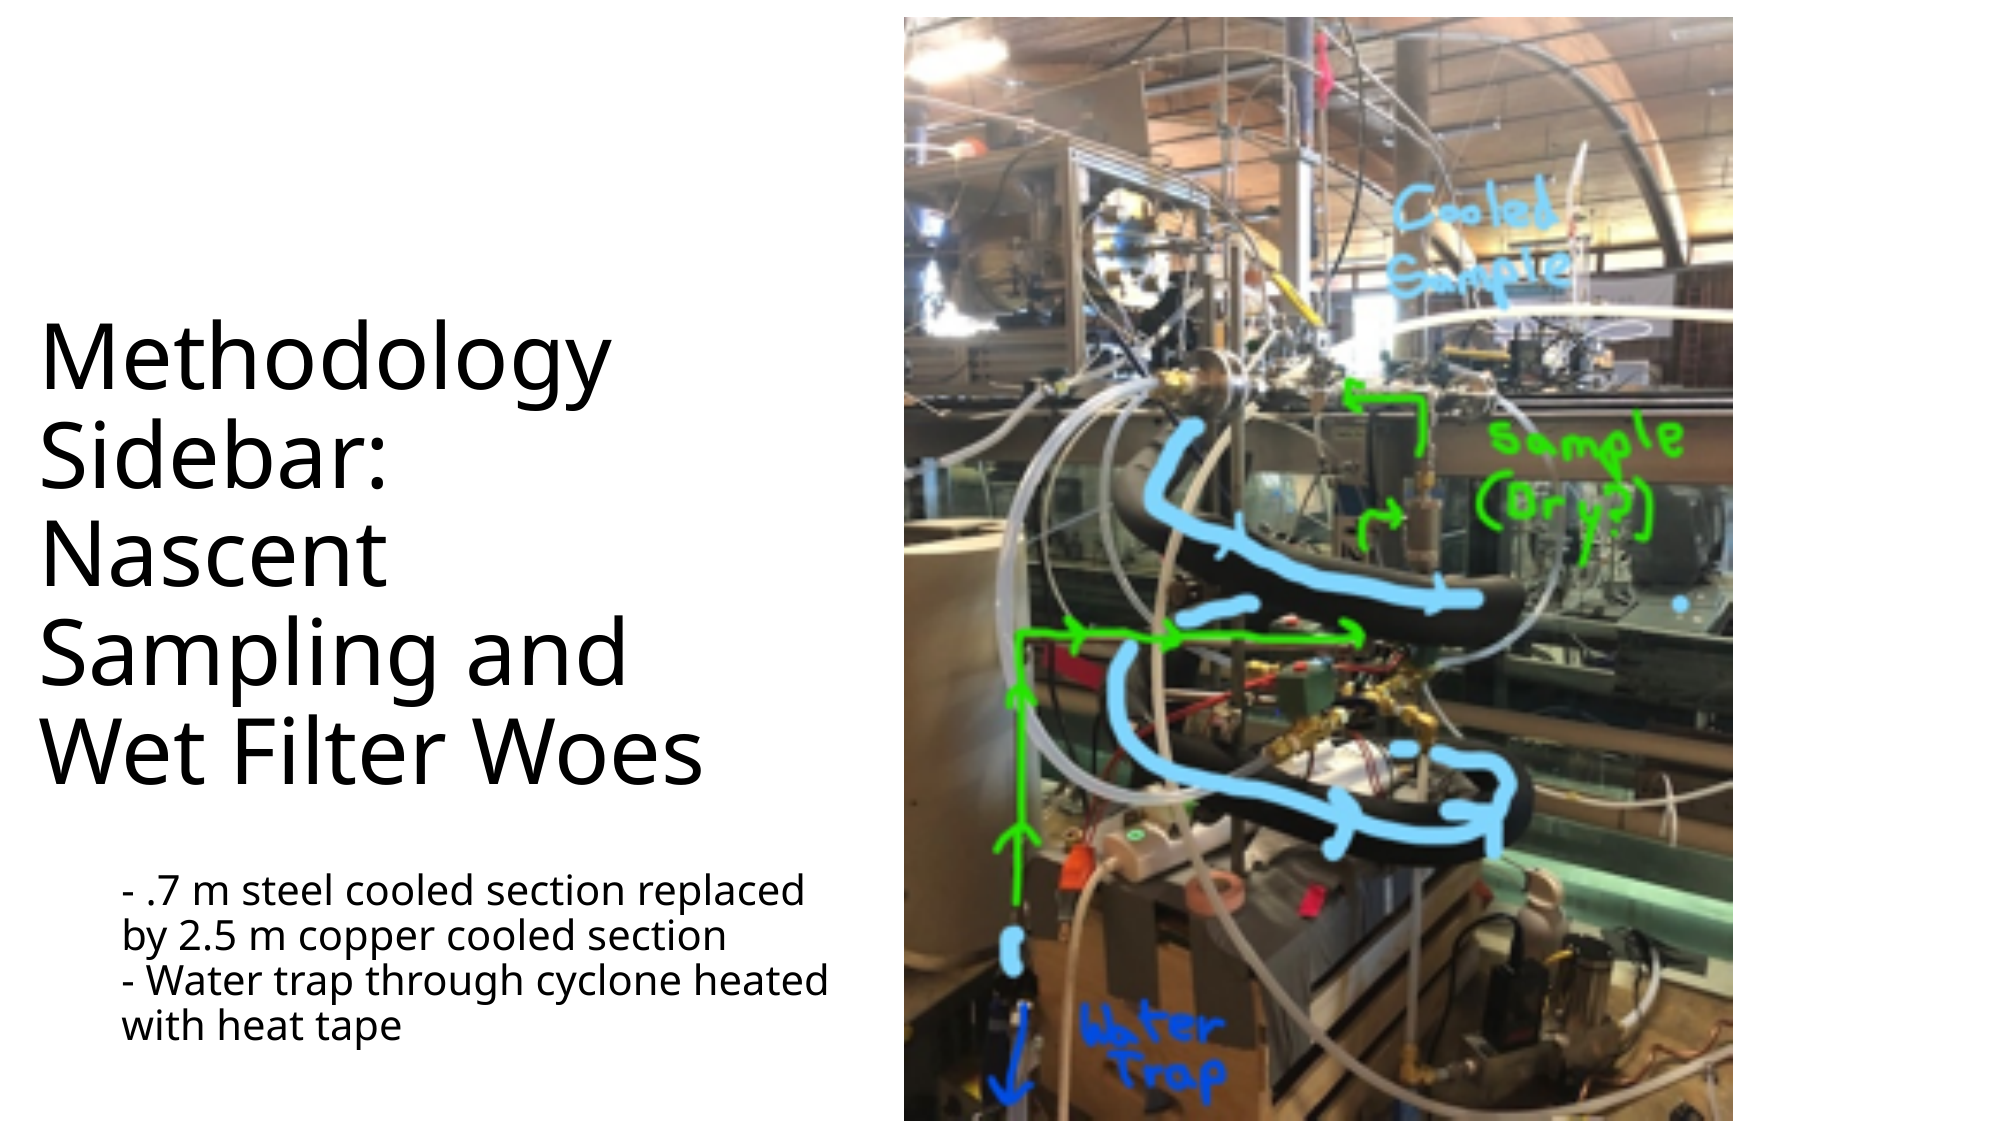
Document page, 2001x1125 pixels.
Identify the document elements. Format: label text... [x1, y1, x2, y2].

picture [904, 17, 1733, 1121]
title Methodology Sidebar: Nascent Sampling and Wet Filter Woes [23, 195, 791, 919]
text_box - .7 m steel cooled section replaced by 2.5 m copper cooled section - Water trap through cyclone heated with heat tape [106, 862, 848, 1080]
